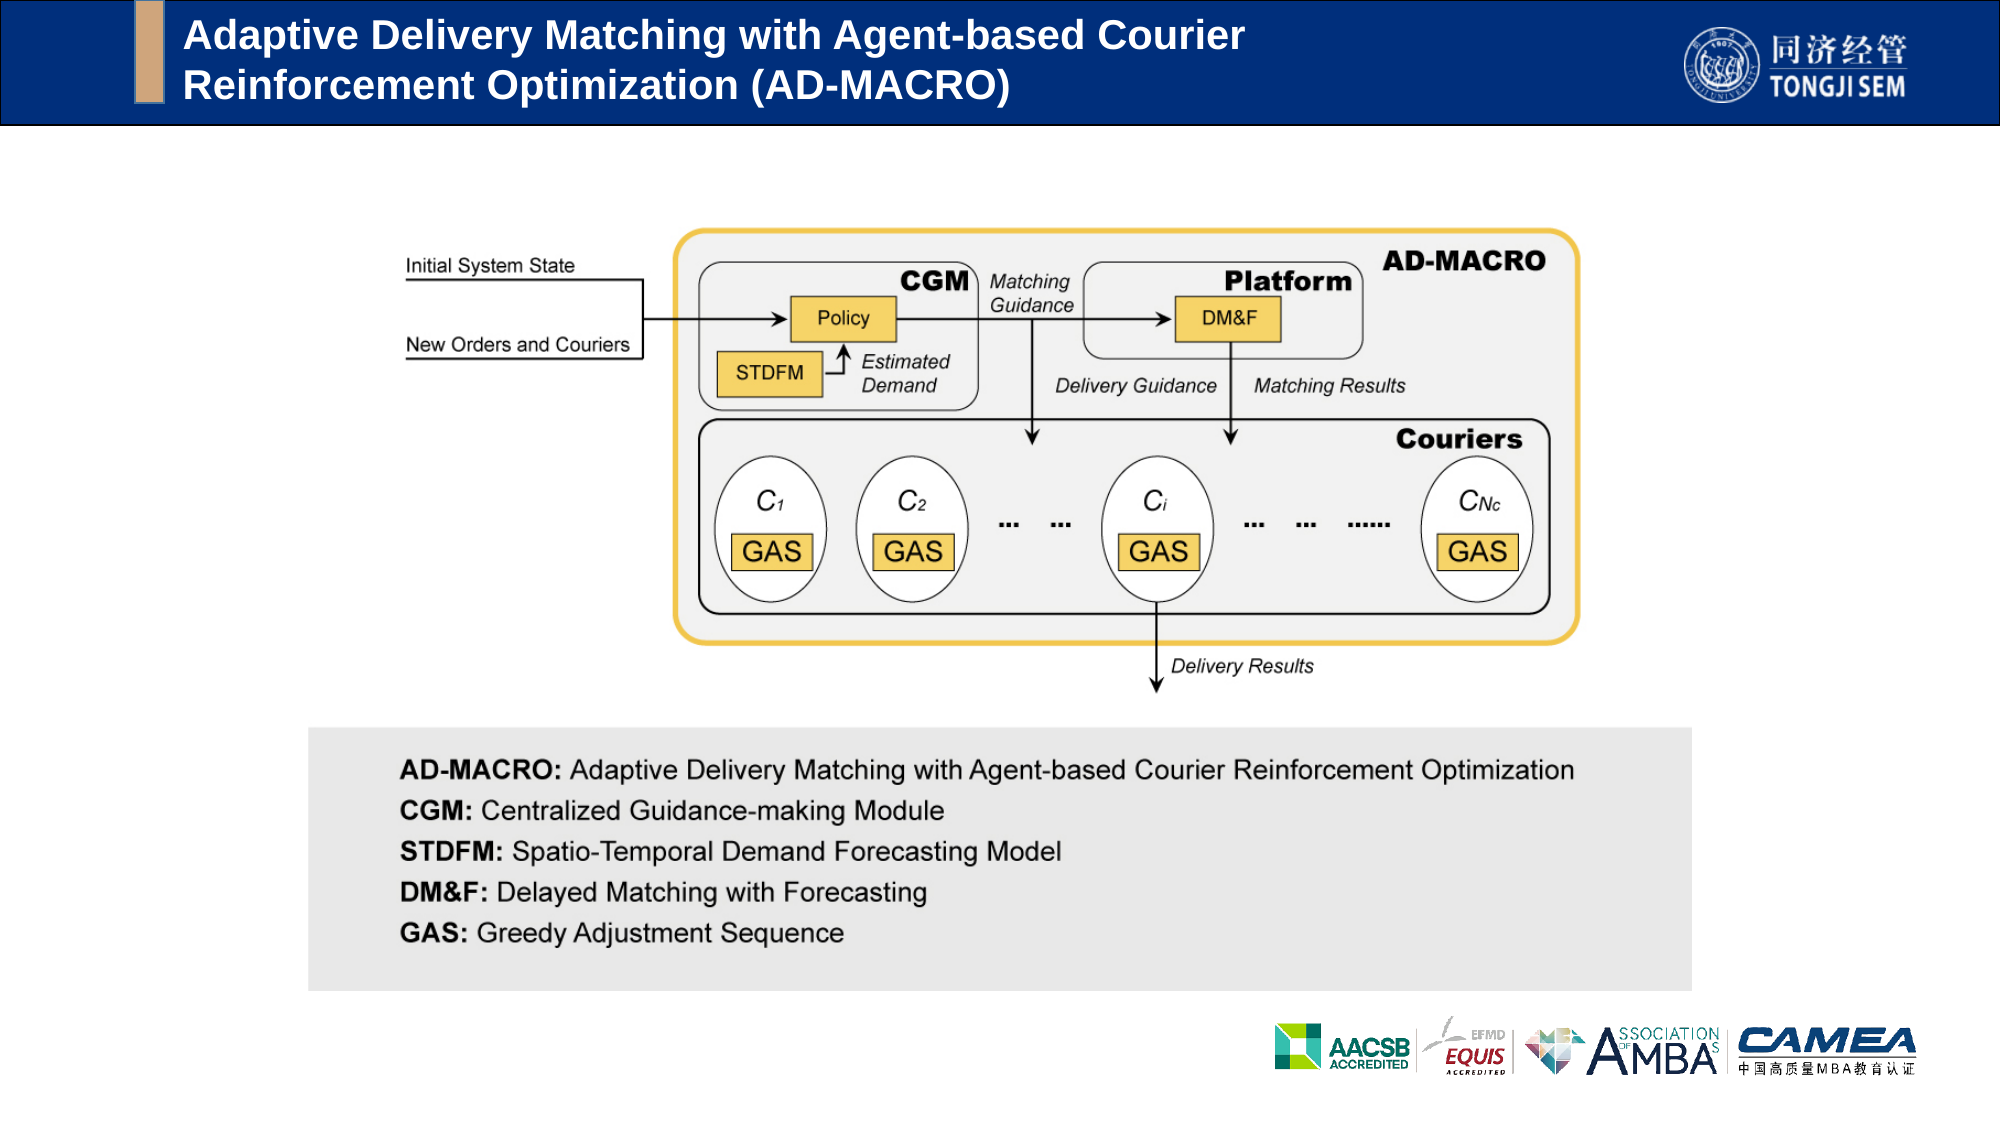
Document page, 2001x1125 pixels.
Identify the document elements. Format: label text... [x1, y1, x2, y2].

picture [1684, 27, 1912, 104]
text_box [134, 0, 165, 104]
picture [1263, 1012, 1941, 1080]
text_box [0, 0, 2000, 126]
picture [308, 147, 1692, 991]
text_box Adaptive Delivery Matching with Agent-based Courier Reinforcement Optimization (AD-MACRO) [182, 7, 1264, 108]
